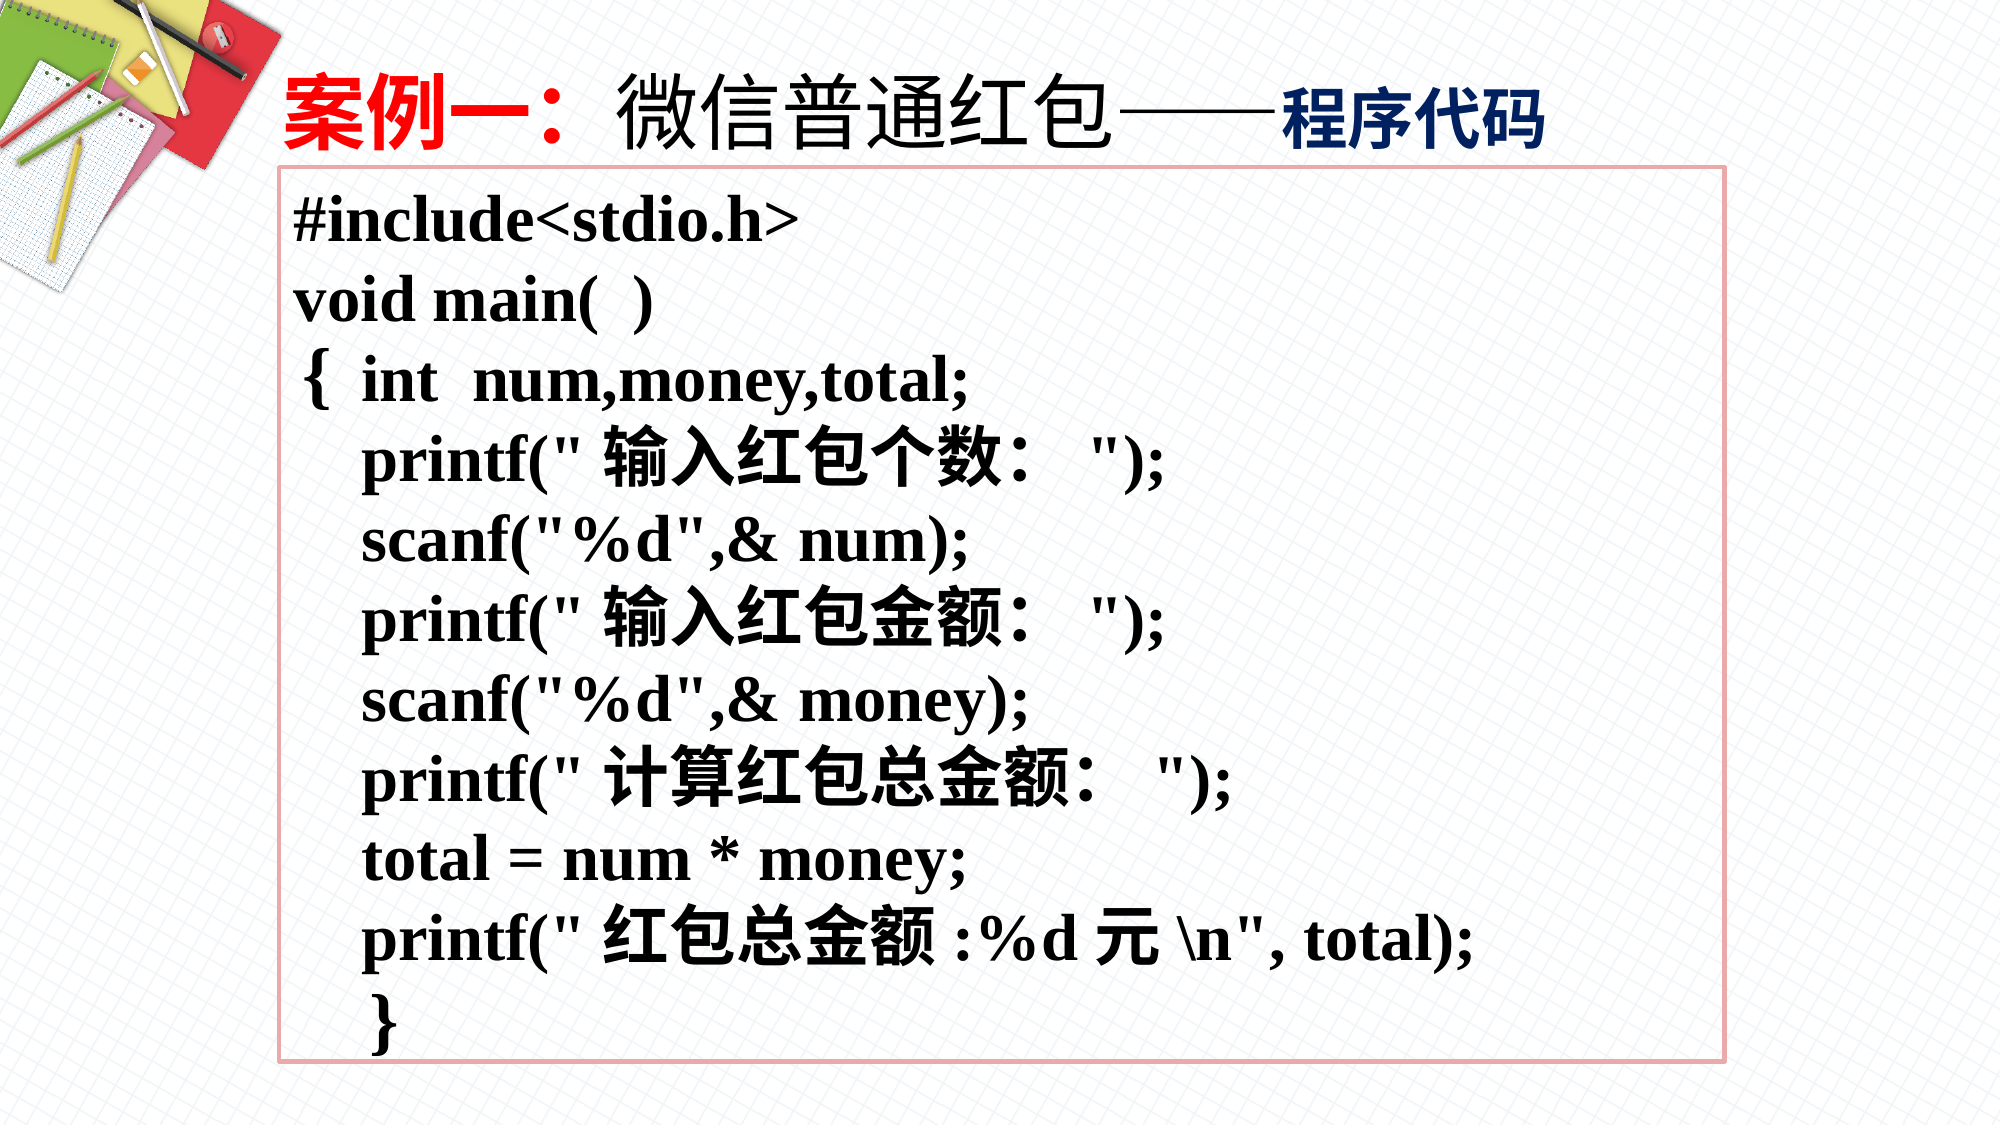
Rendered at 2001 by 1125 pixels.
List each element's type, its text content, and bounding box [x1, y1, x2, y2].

text_box } [354, 963, 414, 1069]
title 案例一：微信普通红包——程序代码 [261, 37, 1755, 185]
text_box { [287, 318, 343, 514]
picture [0, 0, 289, 298]
text_box #include<stdio.h> void main( ) int num,money,total; printf("输入红包个数："); scanf("%d",& num); printf("输入红包金额："); scanf("%d",& money); printf("计算红包总金额："); total = num * money; printf("红包总金额:%d元\n", total); [279, 167, 1725, 1062]
